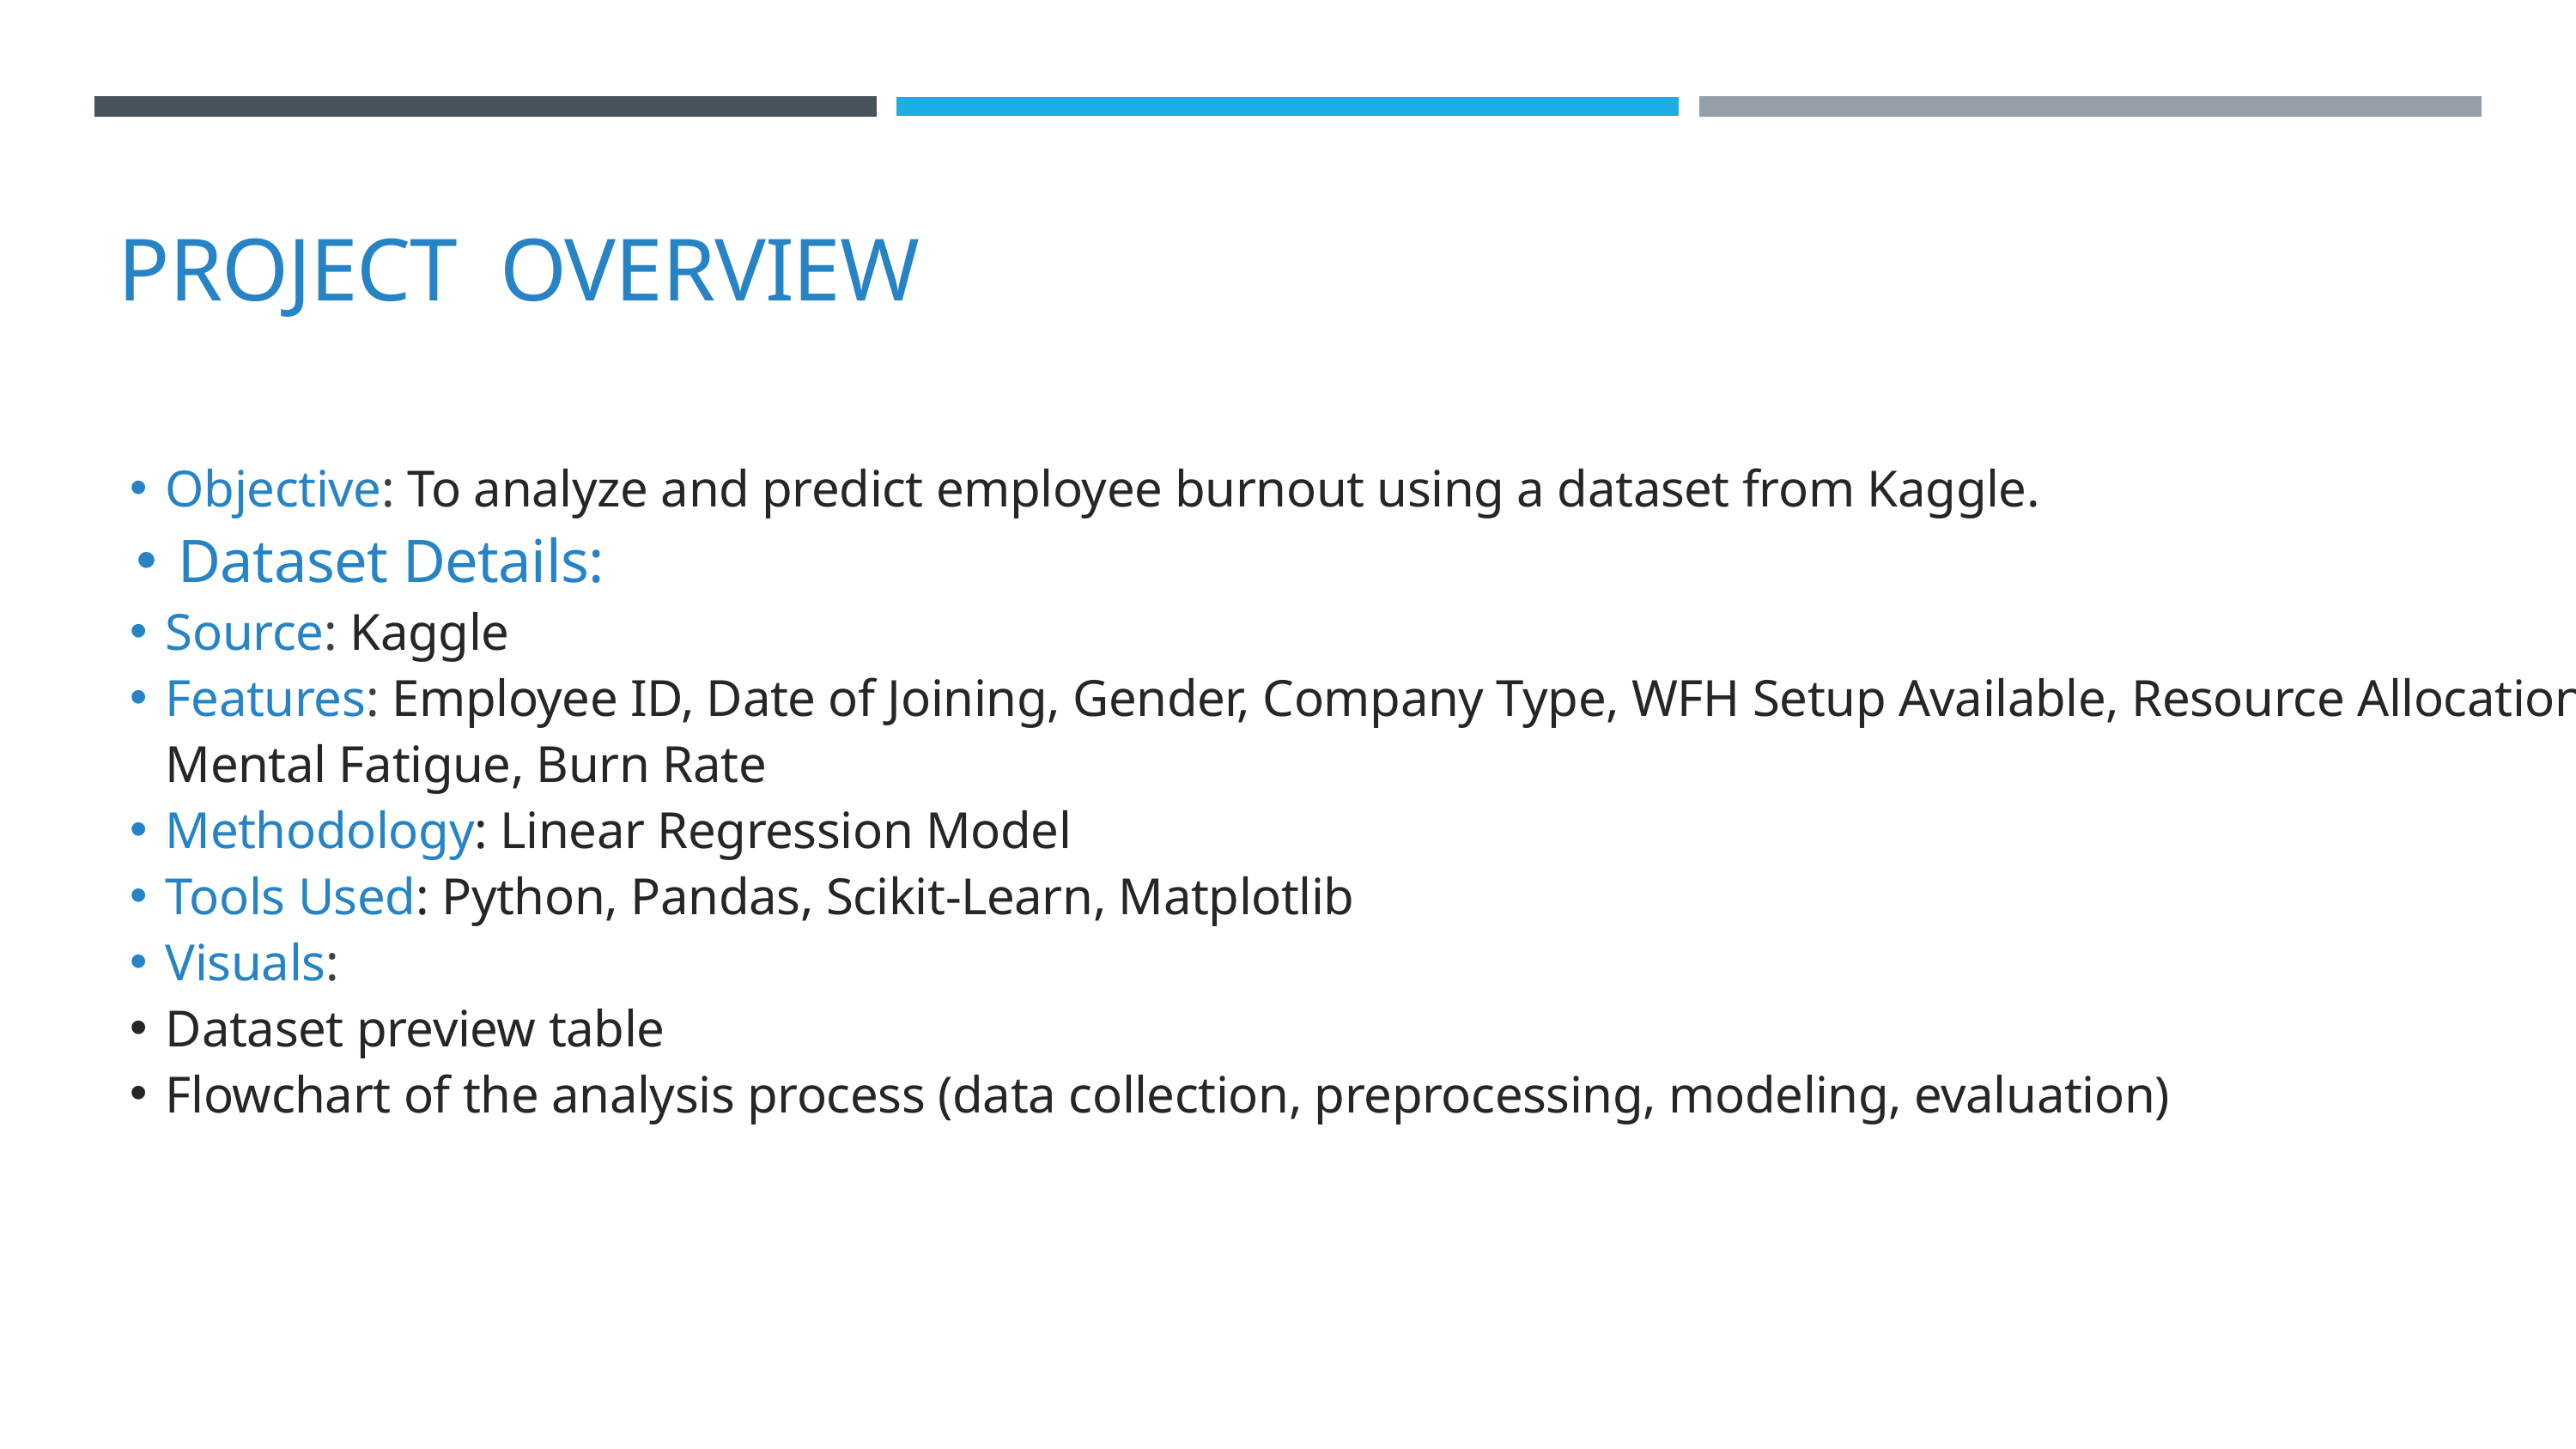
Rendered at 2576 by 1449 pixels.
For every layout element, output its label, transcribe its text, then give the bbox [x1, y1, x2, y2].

text_box PROJECT OVERVIEW [118, 215, 2423, 318]
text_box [94, 96, 878, 118]
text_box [896, 96, 1680, 117]
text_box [1698, 95, 2482, 118]
text_box Objective: To analyze and predict employee burnout using a dataset from Kaggle. Dataset Details: Source: Kaggle Features: Employee ID, Date of Joining, Gender, Company Type, WFH Setup Available, Resource Allocation, Mental Fatigue, Burn Rate Methodology: Linear Regression Model Tools Used: Python, Pandas, Scikit-Learn, Matplotlib Visuals: Dataset preview table Flowchart of the analysis process (data collection, preprocessing, modeling, evaluation) [94, 451, 2576, 1123]
